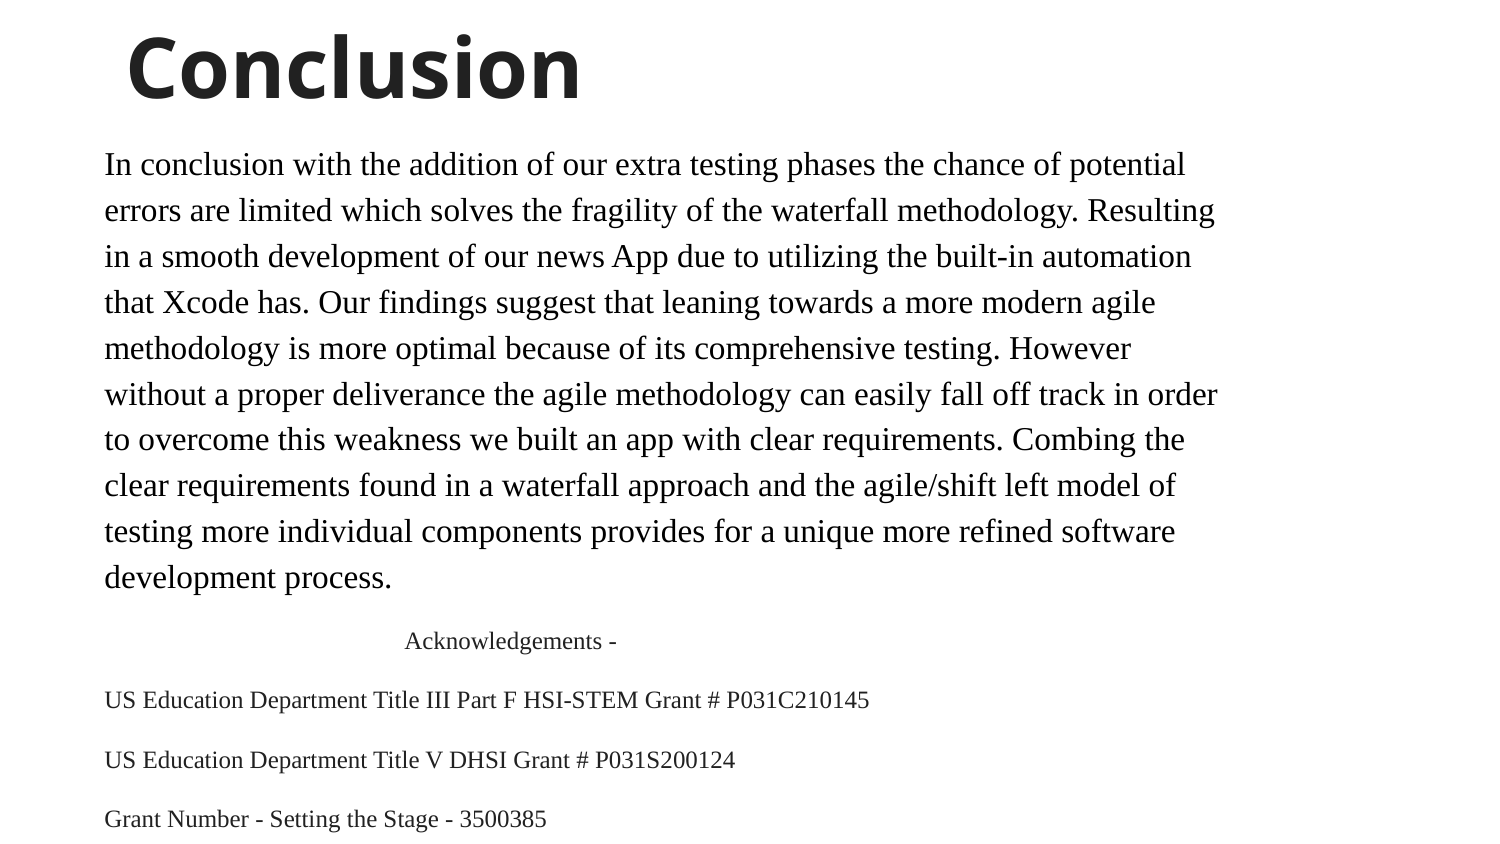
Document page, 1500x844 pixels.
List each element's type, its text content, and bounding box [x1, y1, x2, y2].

list In conclusion with the addition of our extra testing phases the chance of potential errors are limited which solves the fragility of the waterfall methodology. Resulting in a smooth development of our news App due to utilizing the built-in automation that Xcode has. Our findings suggest that leaning towards a more modern agile methodology is more optimal because of its comprehensive testing. However without a proper deliverance the agile methodology can easily fall off track in order to overcome this weakness we built an app with clear requirements. Combing the clear requirements found in a waterfall approach and the agile/shift left model of testing more individual components provides for a unique more refined software development process. Acknowledgements - US Education Department Title III Part F HSI-STEM Grant # P031C210145 US Education Department Title V DHSI Grant # P031S200124 Grant Number - Setting the Stage - 3500385 [89, 121, 1244, 599]
title Conclusion [29, 0, 1428, 132]
